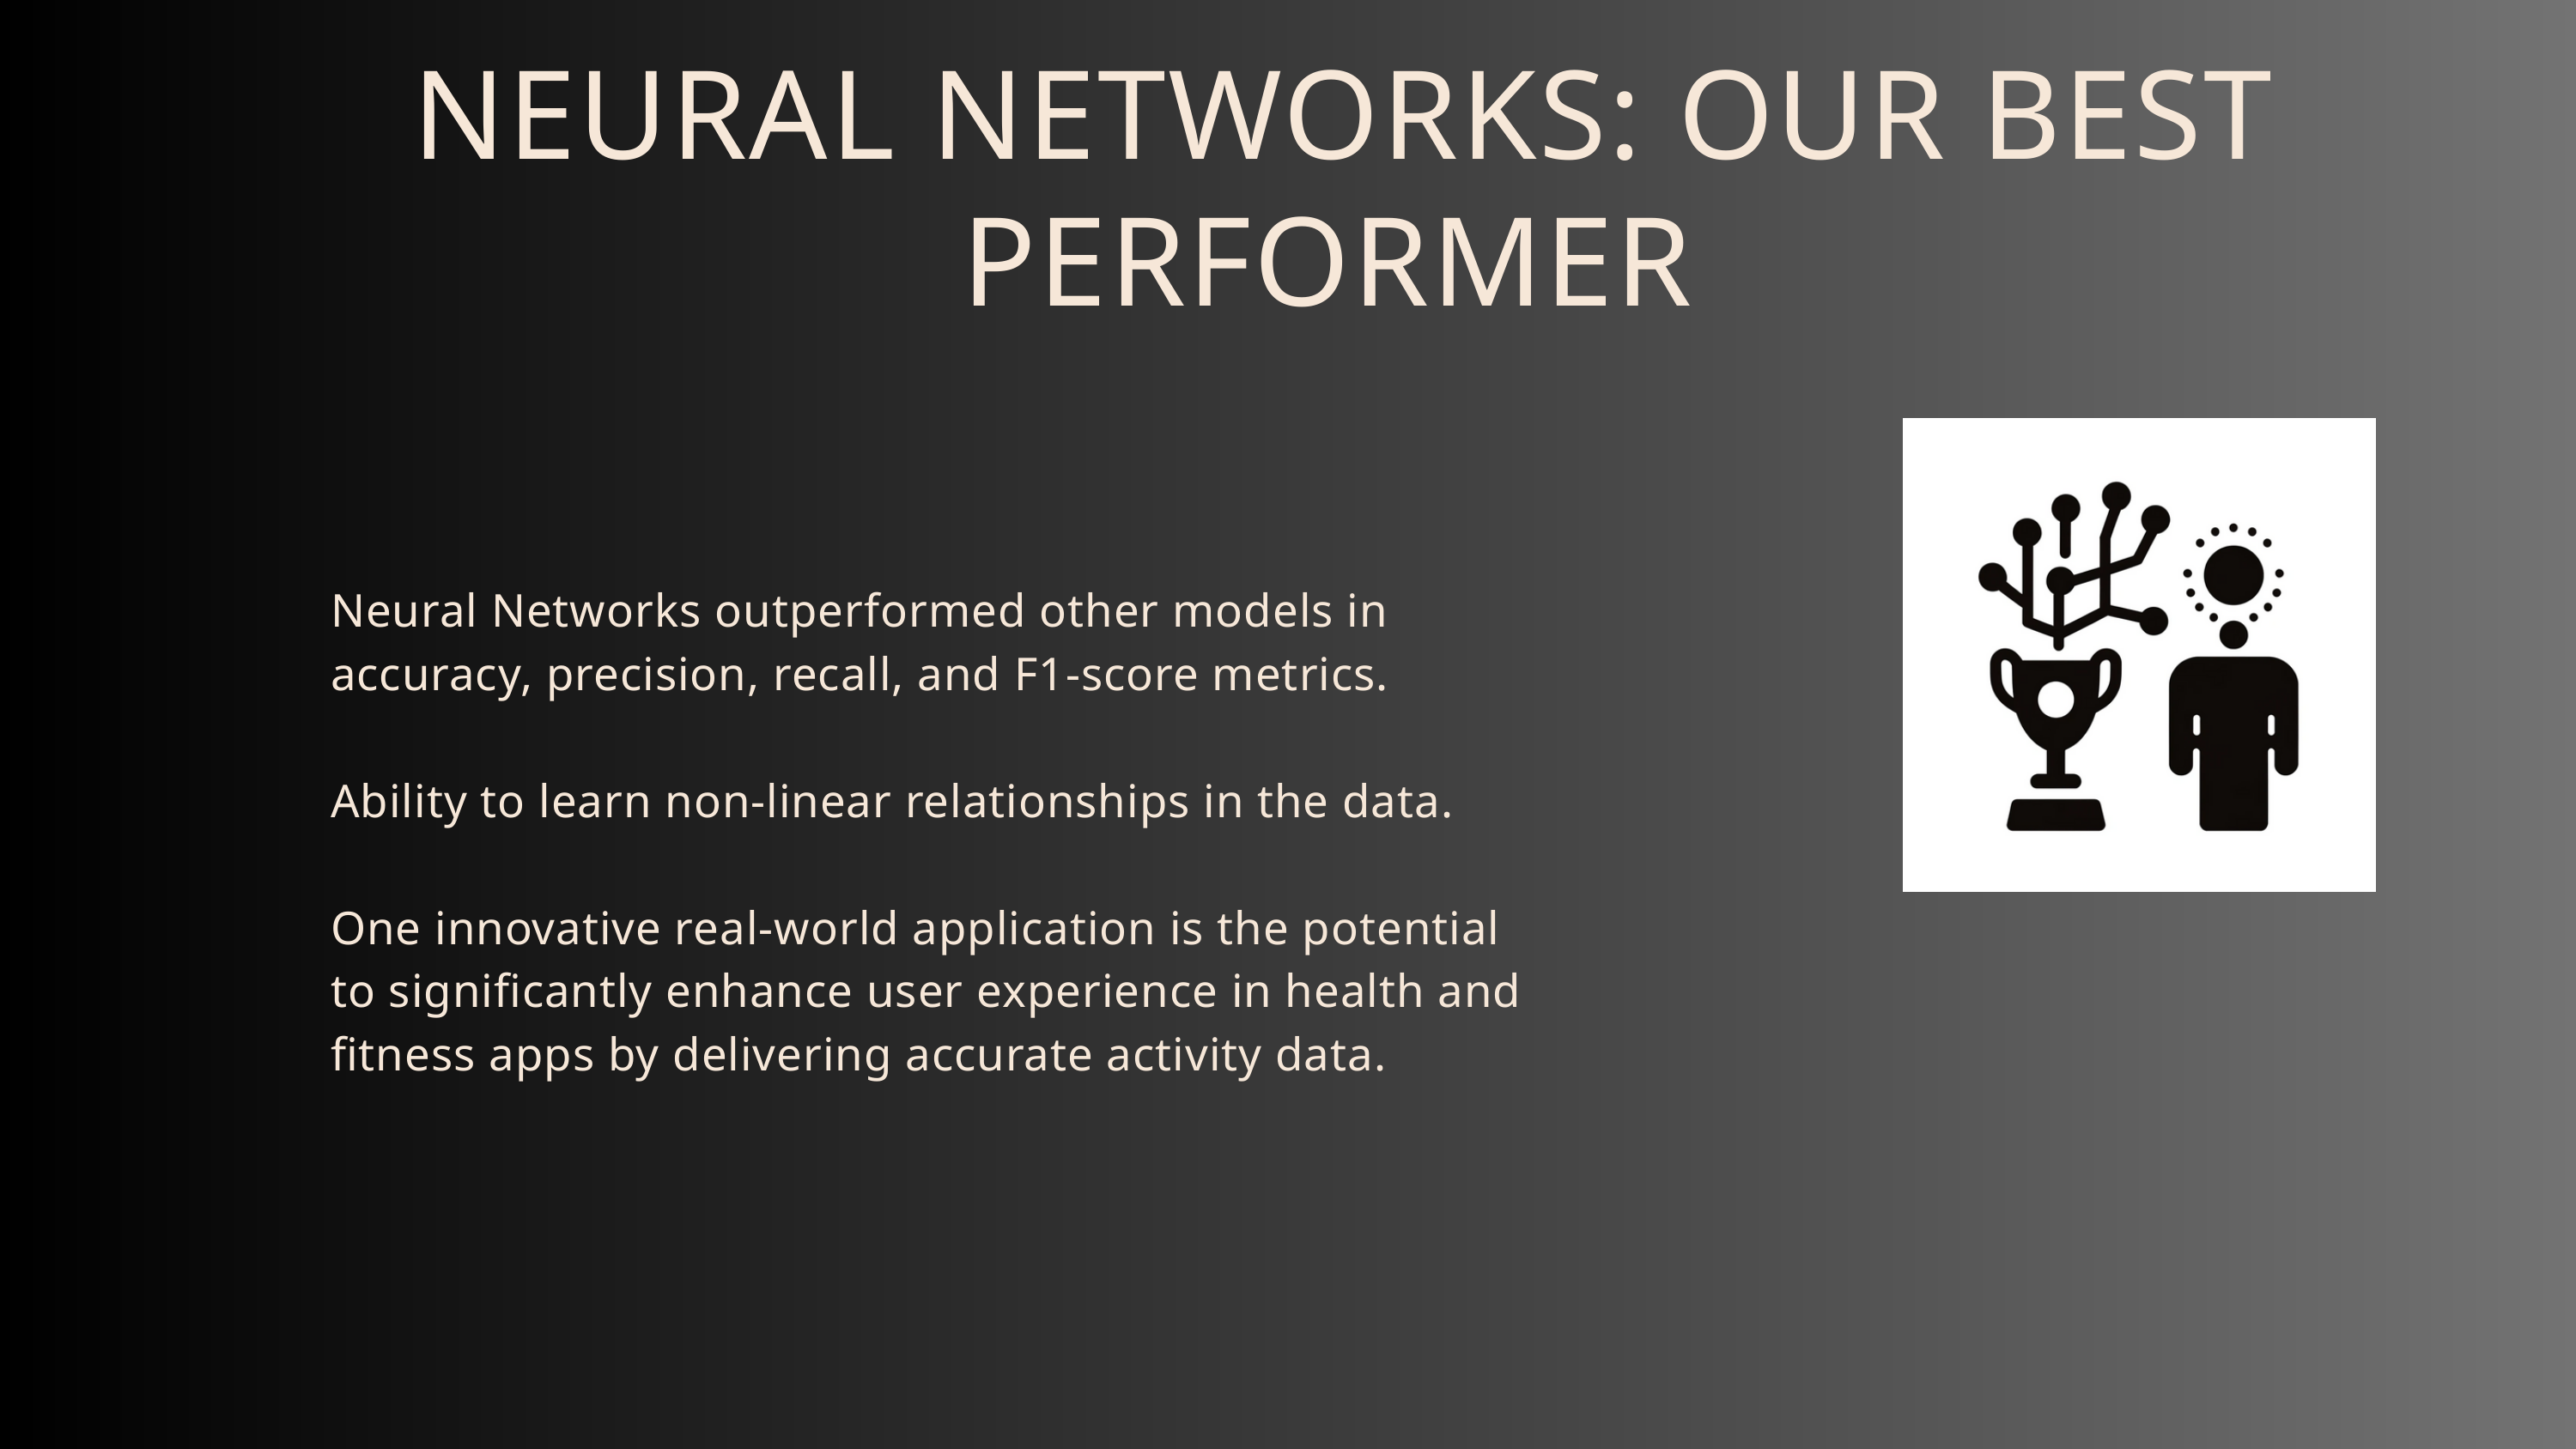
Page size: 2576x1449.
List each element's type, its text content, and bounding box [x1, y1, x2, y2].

text_box [1903, 418, 2376, 892]
text_box NEURAL NETWORKS: OUR BEST PERFORMER [144, 36, 2545, 331]
text_box Neural Networks outperformed other models in accuracy, precision, recall, and F1-score metrics. Ability to learn non-linear relationships in the data. One innovative real-world application is the potential to significantly enhance user experience in health and fitness apps by delivering accurate activity data. [331, 573, 1560, 1081]
